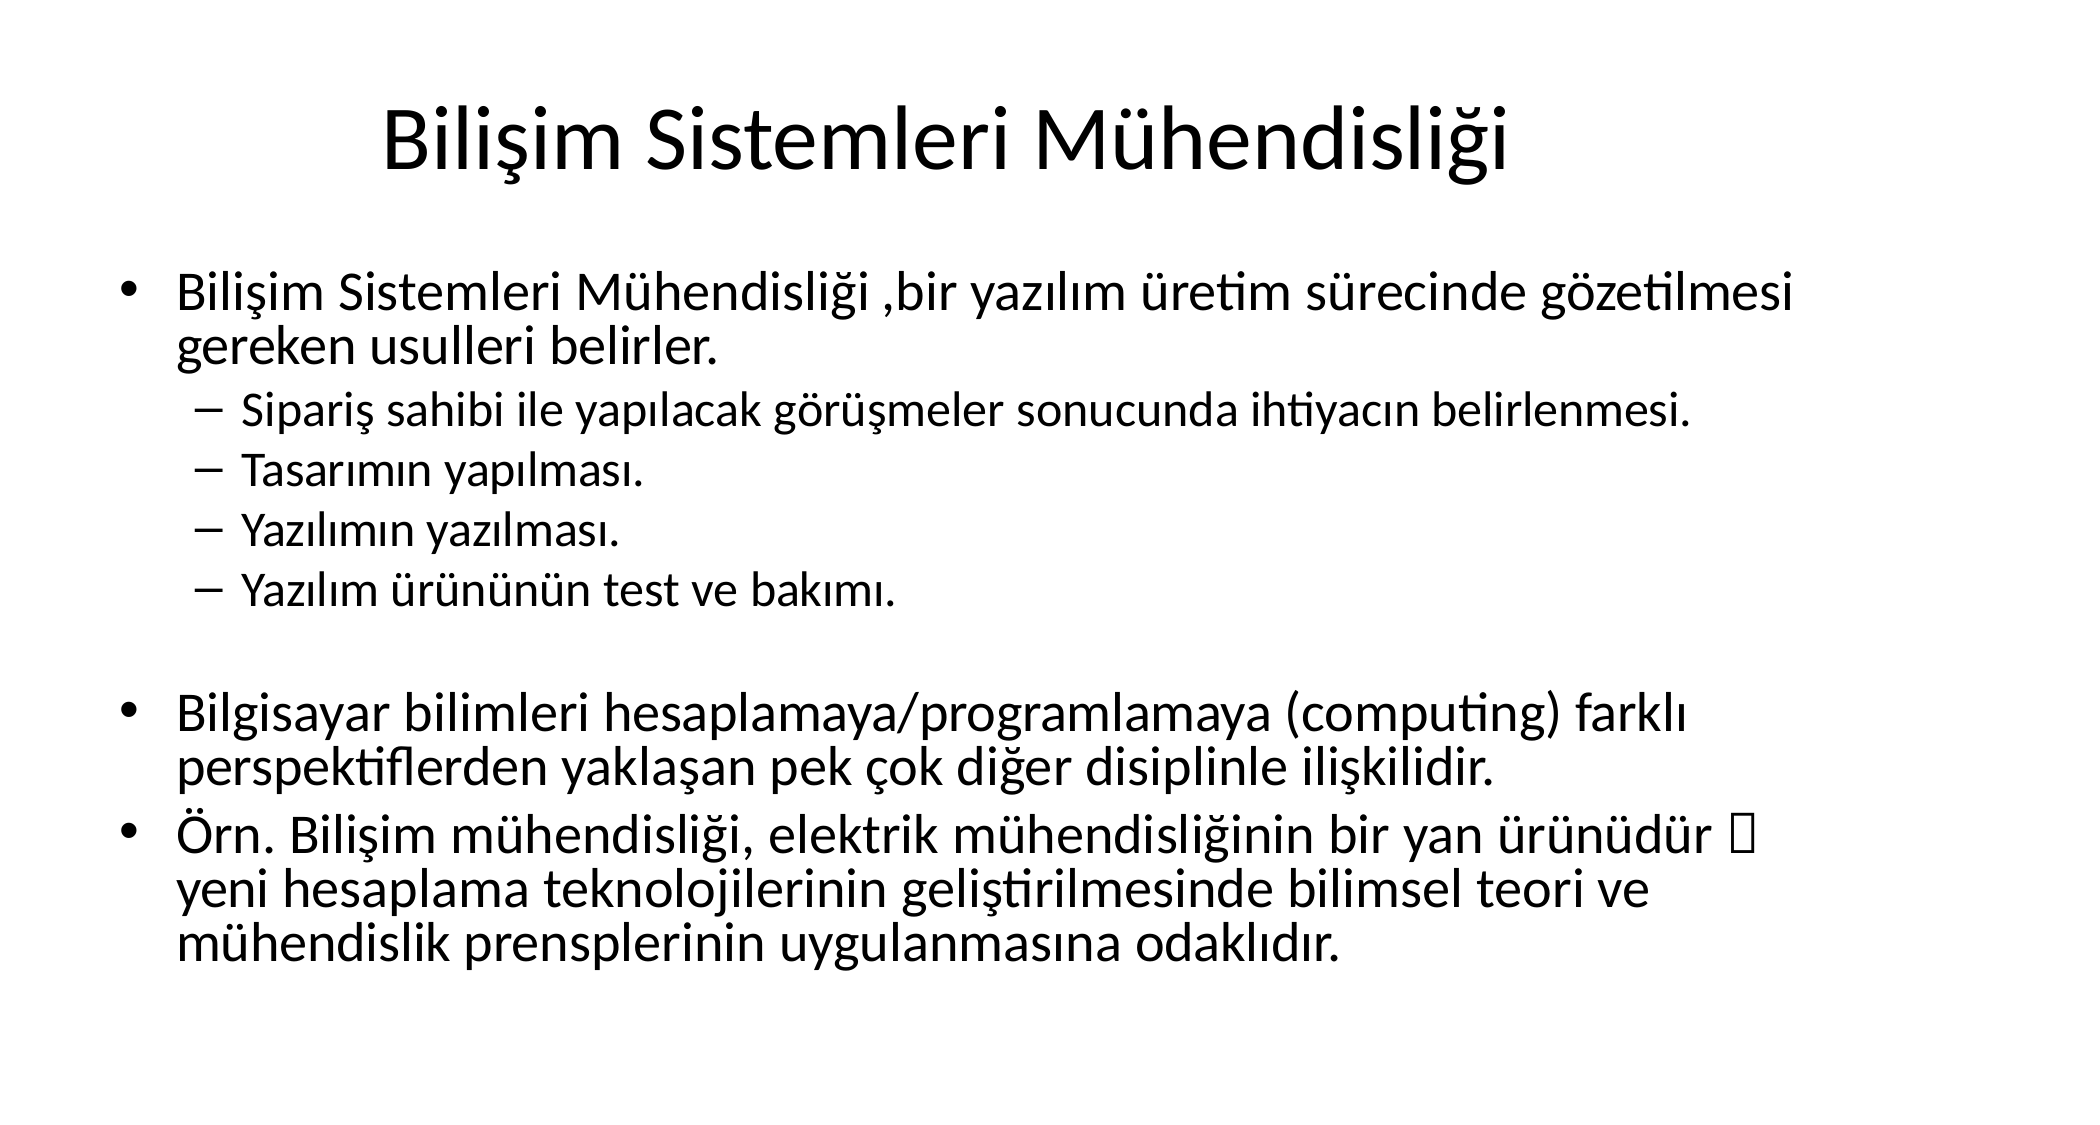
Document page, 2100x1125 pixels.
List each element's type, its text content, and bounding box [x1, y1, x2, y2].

title Bilişim Sistemleri Mühendisliği [125, 13, 1733, 252]
text_box Bilişim Sistemleri Mühendisliği ,bir yazılım üretim sürecinde gözetilmesi gereken usulleri belirler. Sipariş sahibi ile yapılacak görüşmeler sonucunda ihtiyacın belirlenmesi. Tasarımın yapılması. Yazılımın yazılması. Yazılım ürününün test ve bakımı. Bilgisayar bilimleri hesaplamaya/programlamaya (computing) farklı perspektiflerden yaklaşan pek çok diğer disiplinle ilişkilidir. Örn. Bilişim mühendisliği, elektrik mühendisliğinin bir yan ürünüdür  yeni hesaplama teknolojilerinin geliştirilmesinde bilimsel teori ve mühendislik prensplerinin uygulanmasına odaklıdır. [117, 252, 1836, 972]
